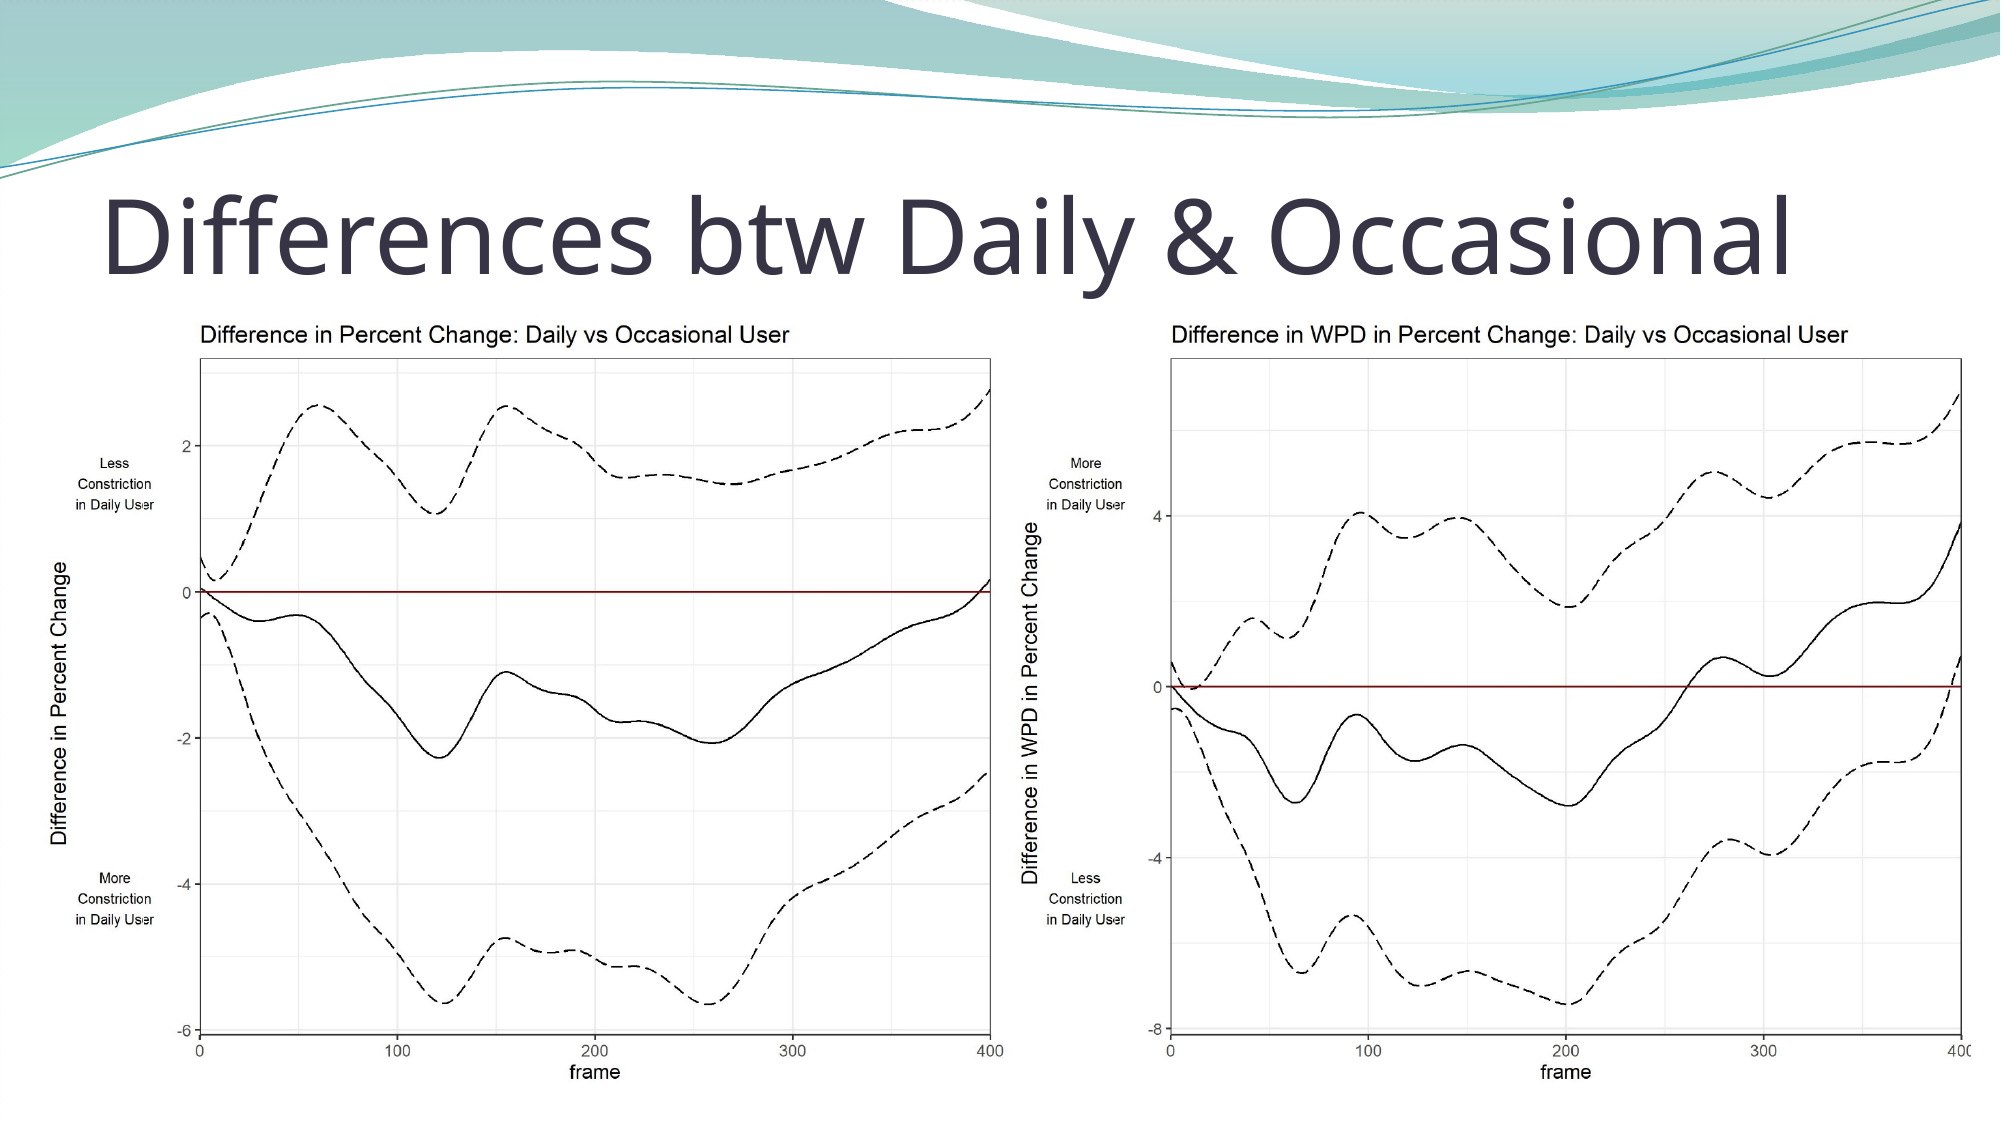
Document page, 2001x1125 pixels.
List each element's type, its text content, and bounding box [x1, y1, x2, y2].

picture [29, 315, 1971, 1092]
title Differences btw Daily & Occasional [99, 107, 1900, 296]
